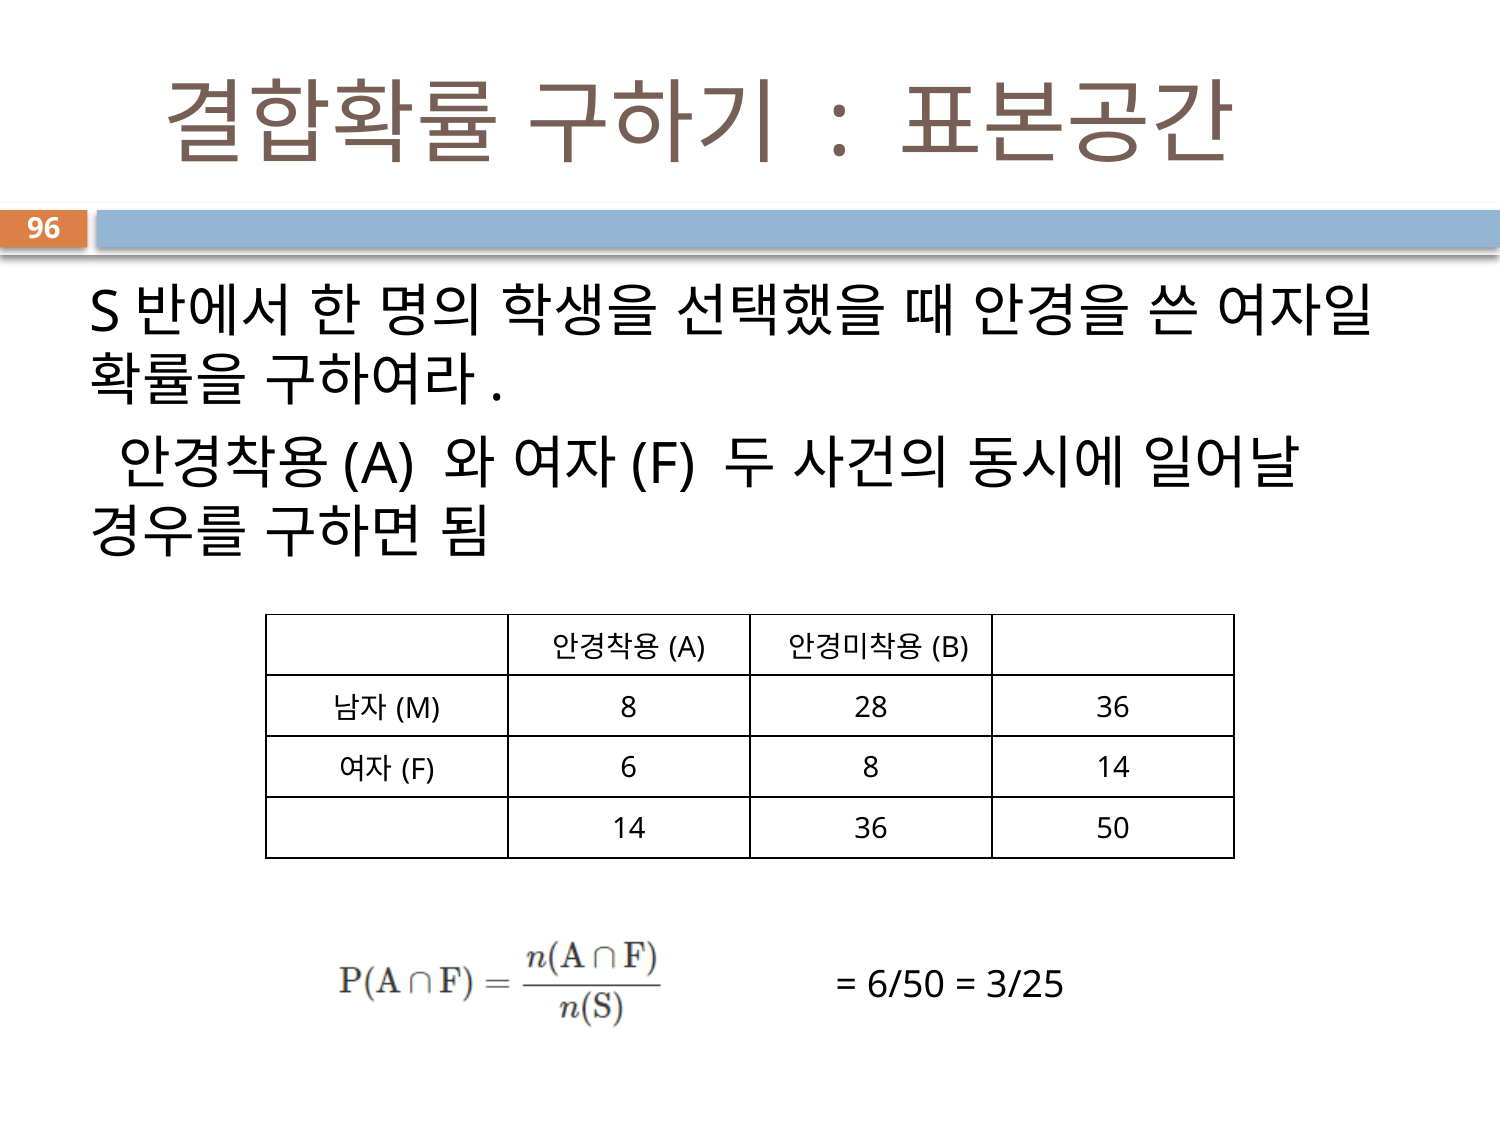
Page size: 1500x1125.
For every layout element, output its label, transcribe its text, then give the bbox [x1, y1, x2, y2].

table_cell 36 [751, 798, 991, 857]
table_cell 6 [509, 737, 749, 796]
title 결합확률 구하기 : 표본공간 [100, 37, 1438, 200]
table_header [993, 615, 1233, 674]
table_cell 14 [993, 737, 1233, 796]
table_header [267, 615, 507, 674]
text_box = 6/50 = 3/25 [820, 952, 1128, 1012]
table_cell 14 [509, 798, 749, 857]
table_cell 36 [993, 676, 1233, 735]
table_cell 8 [509, 676, 749, 735]
slide_number 96 [0, 208, 88, 249]
table_cell 남자(M) [267, 676, 507, 735]
table_cell [267, 798, 507, 857]
table_cell 여자(F) [267, 737, 507, 796]
table_cell 28 [751, 676, 991, 735]
list S반에서 한 명의 학생을 선택했을 때 안경을 쓴 여자일 확률을 구하여라. 안경착용(A) 와 여자(F) 두 사건의 동시에 일어날 경우를 구하면 됨 [75, 267, 1425, 575]
picture [300, 917, 675, 1051]
table_header 안경착용(A) [509, 615, 749, 674]
table_cell 50 [993, 798, 1233, 857]
table_header 안경미착용(B) [751, 615, 991, 674]
table_cell 8 [751, 737, 991, 796]
